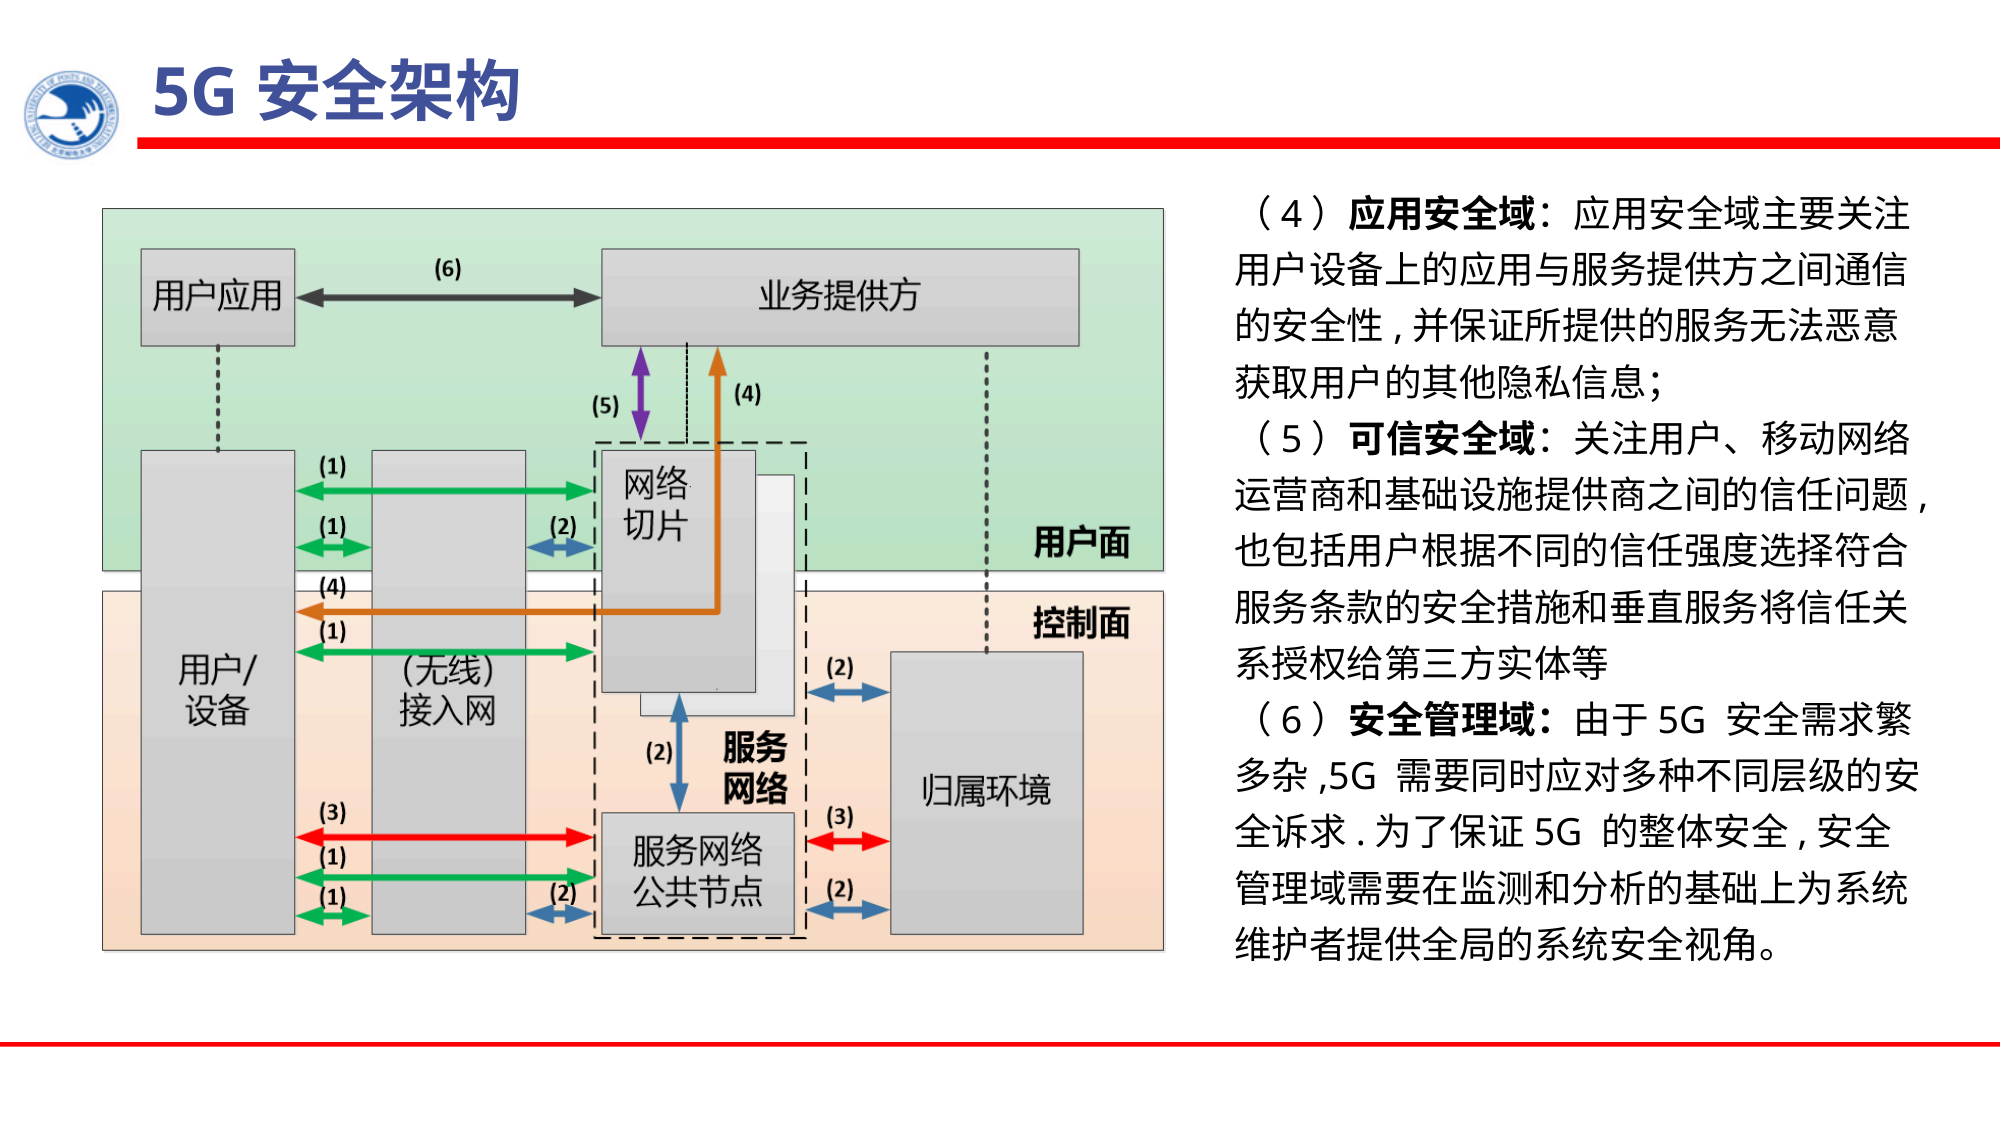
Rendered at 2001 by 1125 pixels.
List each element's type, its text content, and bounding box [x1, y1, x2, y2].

picture [19, 66, 126, 166]
text_box （4）应用安全域：应用安全域主要关注用户设备上的应用与服务提供方之间通信的安全性,并保证所提供的服务无法恶意获取用户的其他隐私信息； （5）可信安全域：关注用户、移动网络运营商和基础设施提供商之间的信任问题,也包括用户根据不同的信任强度选择符合服务条款的安全措施和垂直服务将信任关系授权给第三方实体等 （6）安全管理域：由于5G 安全需求繁多杂,5G 需要同时应对多种不同层级的安全诉求.为了保证5G 的整体安全,安全管理域需要在监测和分析的基础上为系统维护者提供全局的系统安全视角。 [1219, 171, 1941, 974]
picture [102, 208, 1166, 953]
slide_number [1412, 1042, 1863, 1103]
title 5G安全架构 [137, 50, 1863, 138]
